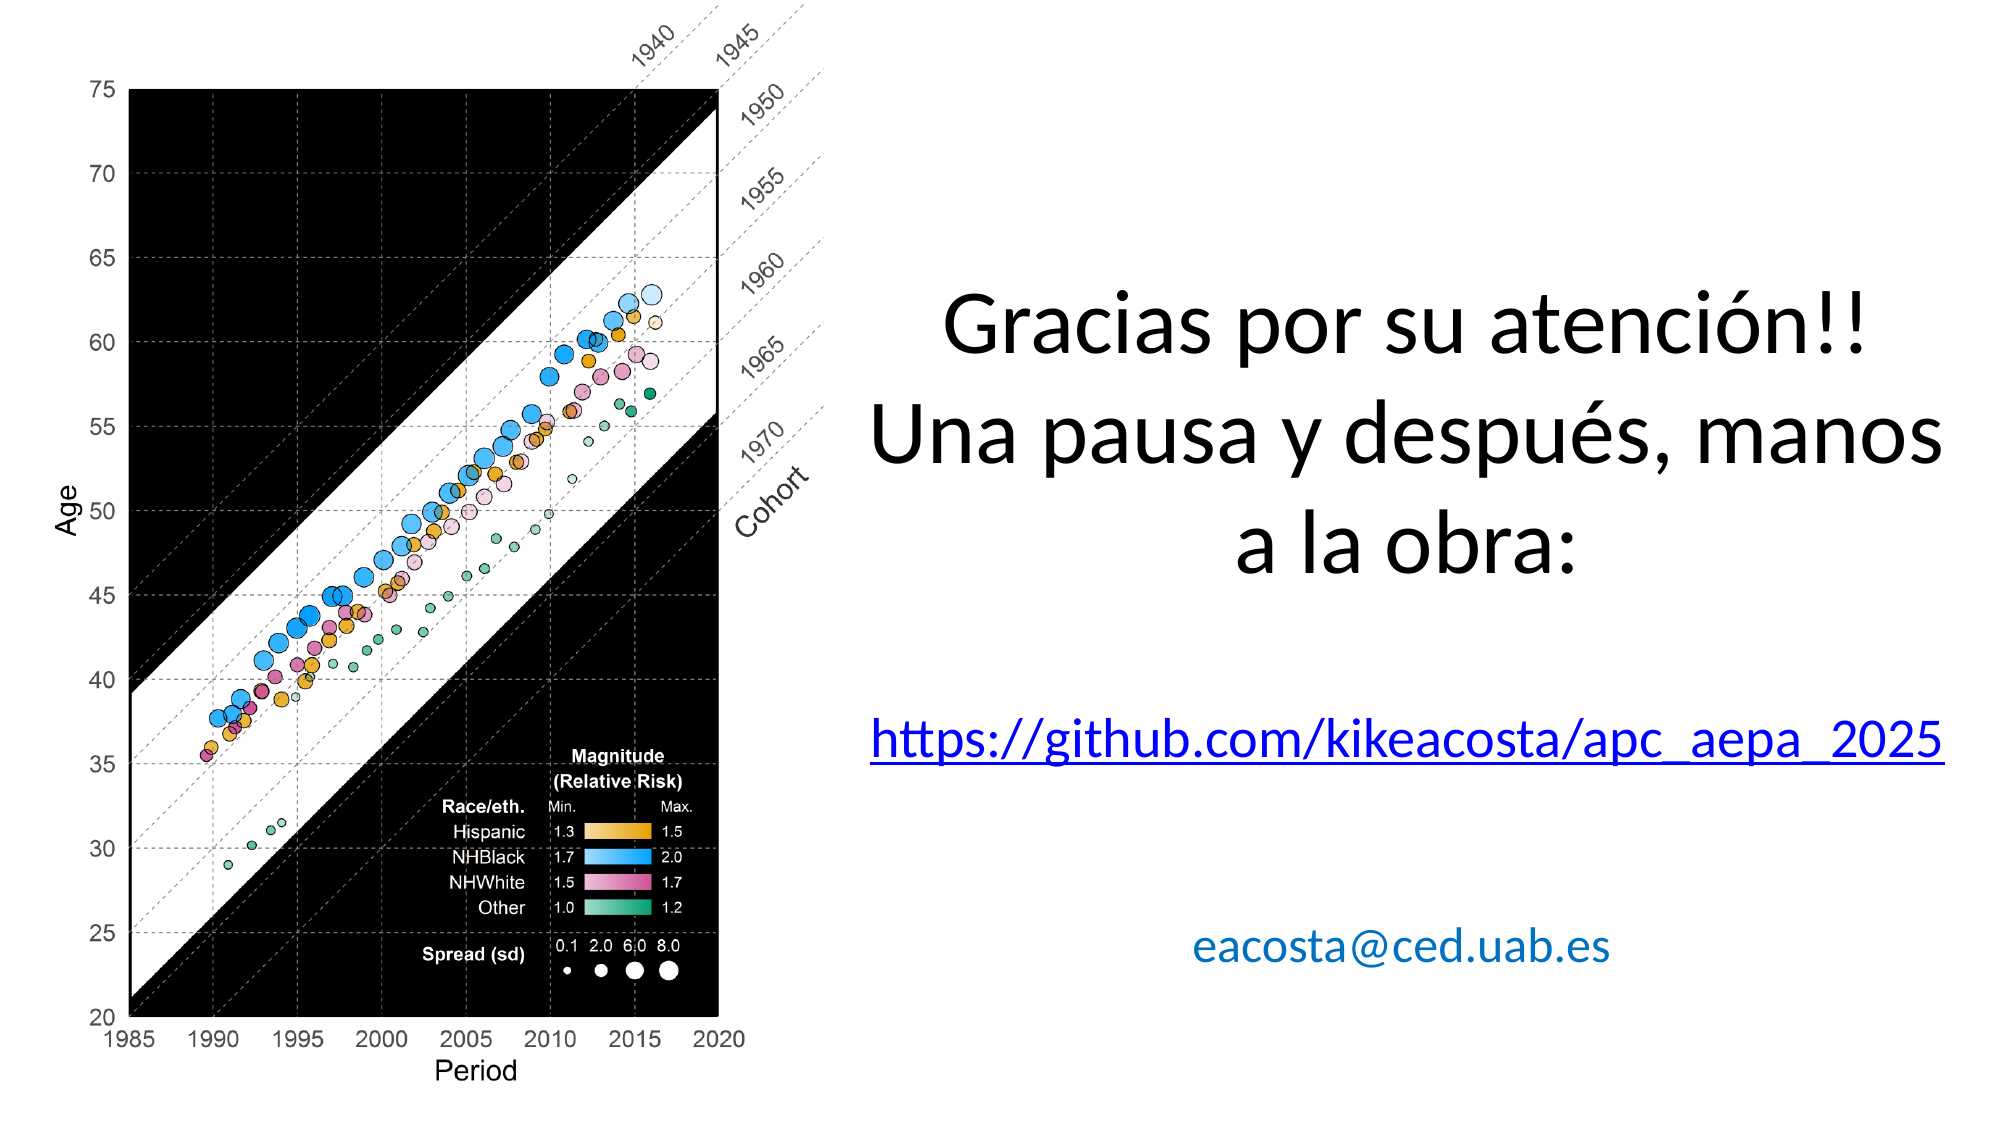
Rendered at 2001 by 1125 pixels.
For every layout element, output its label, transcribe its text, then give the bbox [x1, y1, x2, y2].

text_box eacosta@ced.uab.es [1118, 905, 1686, 980]
picture [31, 4, 847, 1086]
title Gracias por su atención!! Una pausa y después, manos a la obra: https://github.com/kikeacosta/apc_aepa_2025 [851, 172, 1981, 858]
